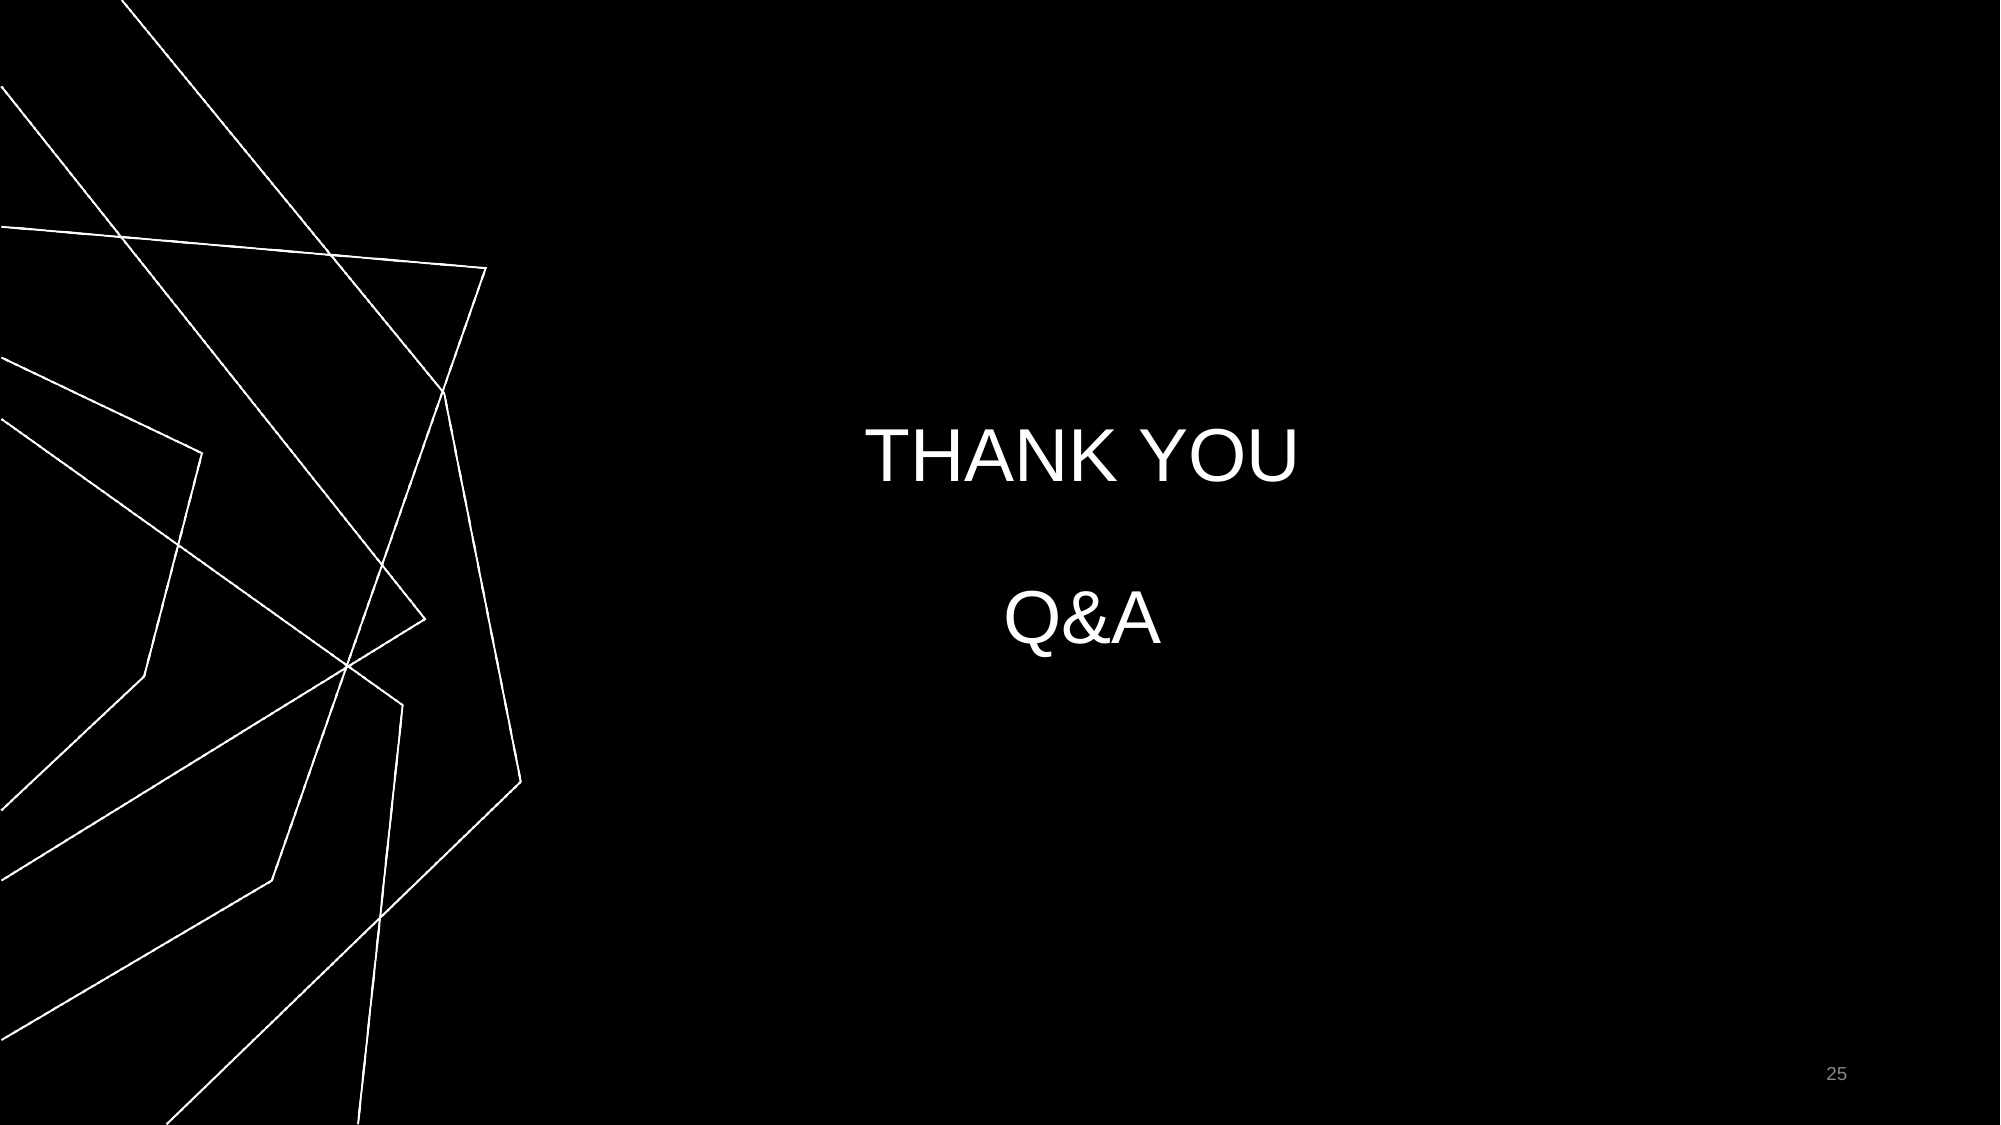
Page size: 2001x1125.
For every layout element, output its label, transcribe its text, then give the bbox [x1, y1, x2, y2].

slide_number ‹#› [1571, 1042, 1863, 1103]
title THANK YOU Q&A [699, 281, 1466, 667]
picture [0, 0, 522, 1125]
